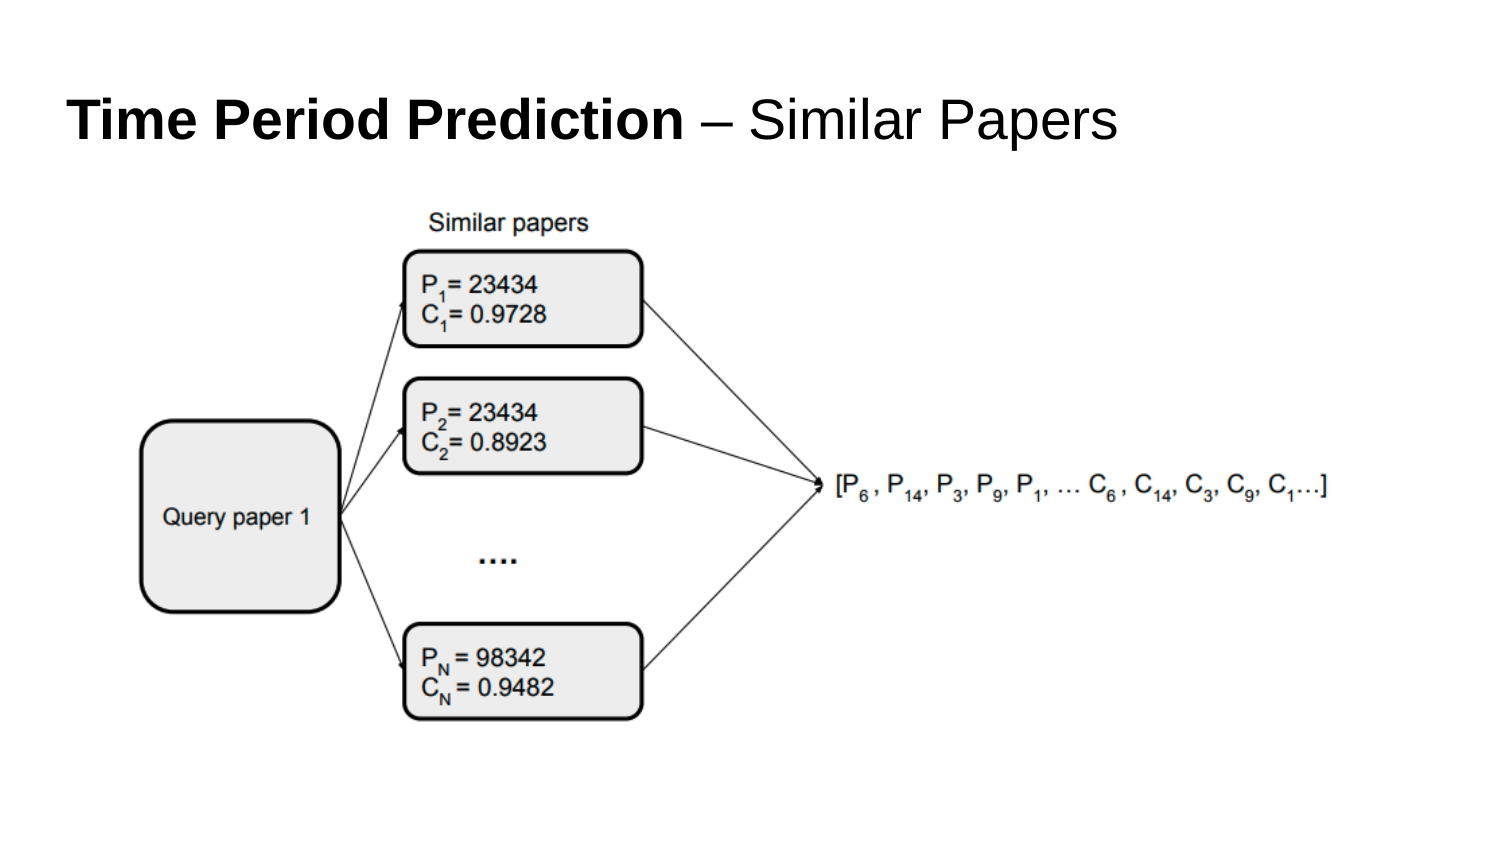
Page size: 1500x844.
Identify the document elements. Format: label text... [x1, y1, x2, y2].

picture [121, 180, 1353, 762]
title Time Period Prediction – Similar Papers [51, 72, 1449, 167]
